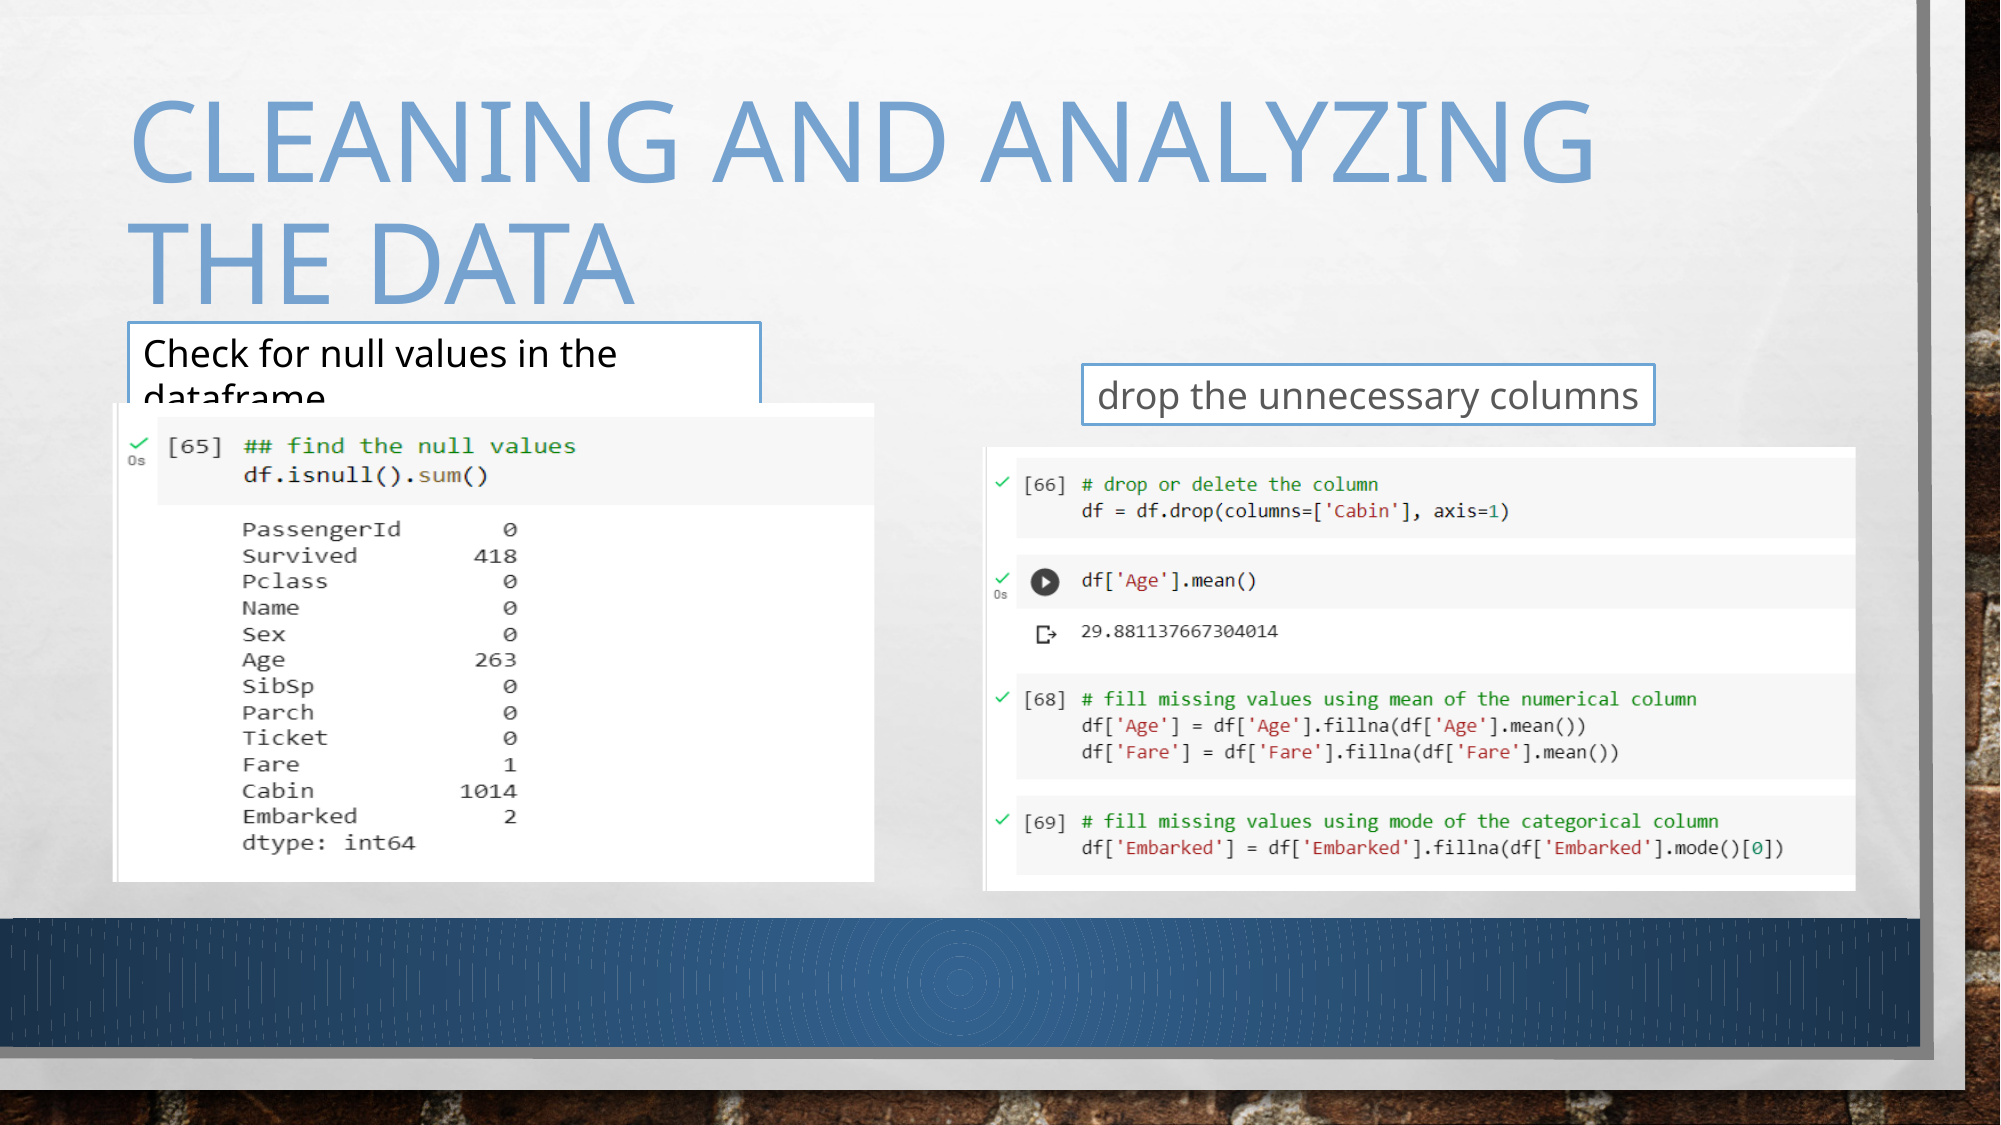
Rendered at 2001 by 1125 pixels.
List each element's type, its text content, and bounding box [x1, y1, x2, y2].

picture [0, 0, 2000, 1125]
text_box Check for null values in the dataframe [127, 321, 762, 403]
picture [112, 403, 875, 882]
text_box drop the unnecessary columns [1081, 363, 1656, 426]
title Cleaning and analyzing the data [112, 112, 1818, 302]
picture [982, 446, 1856, 891]
